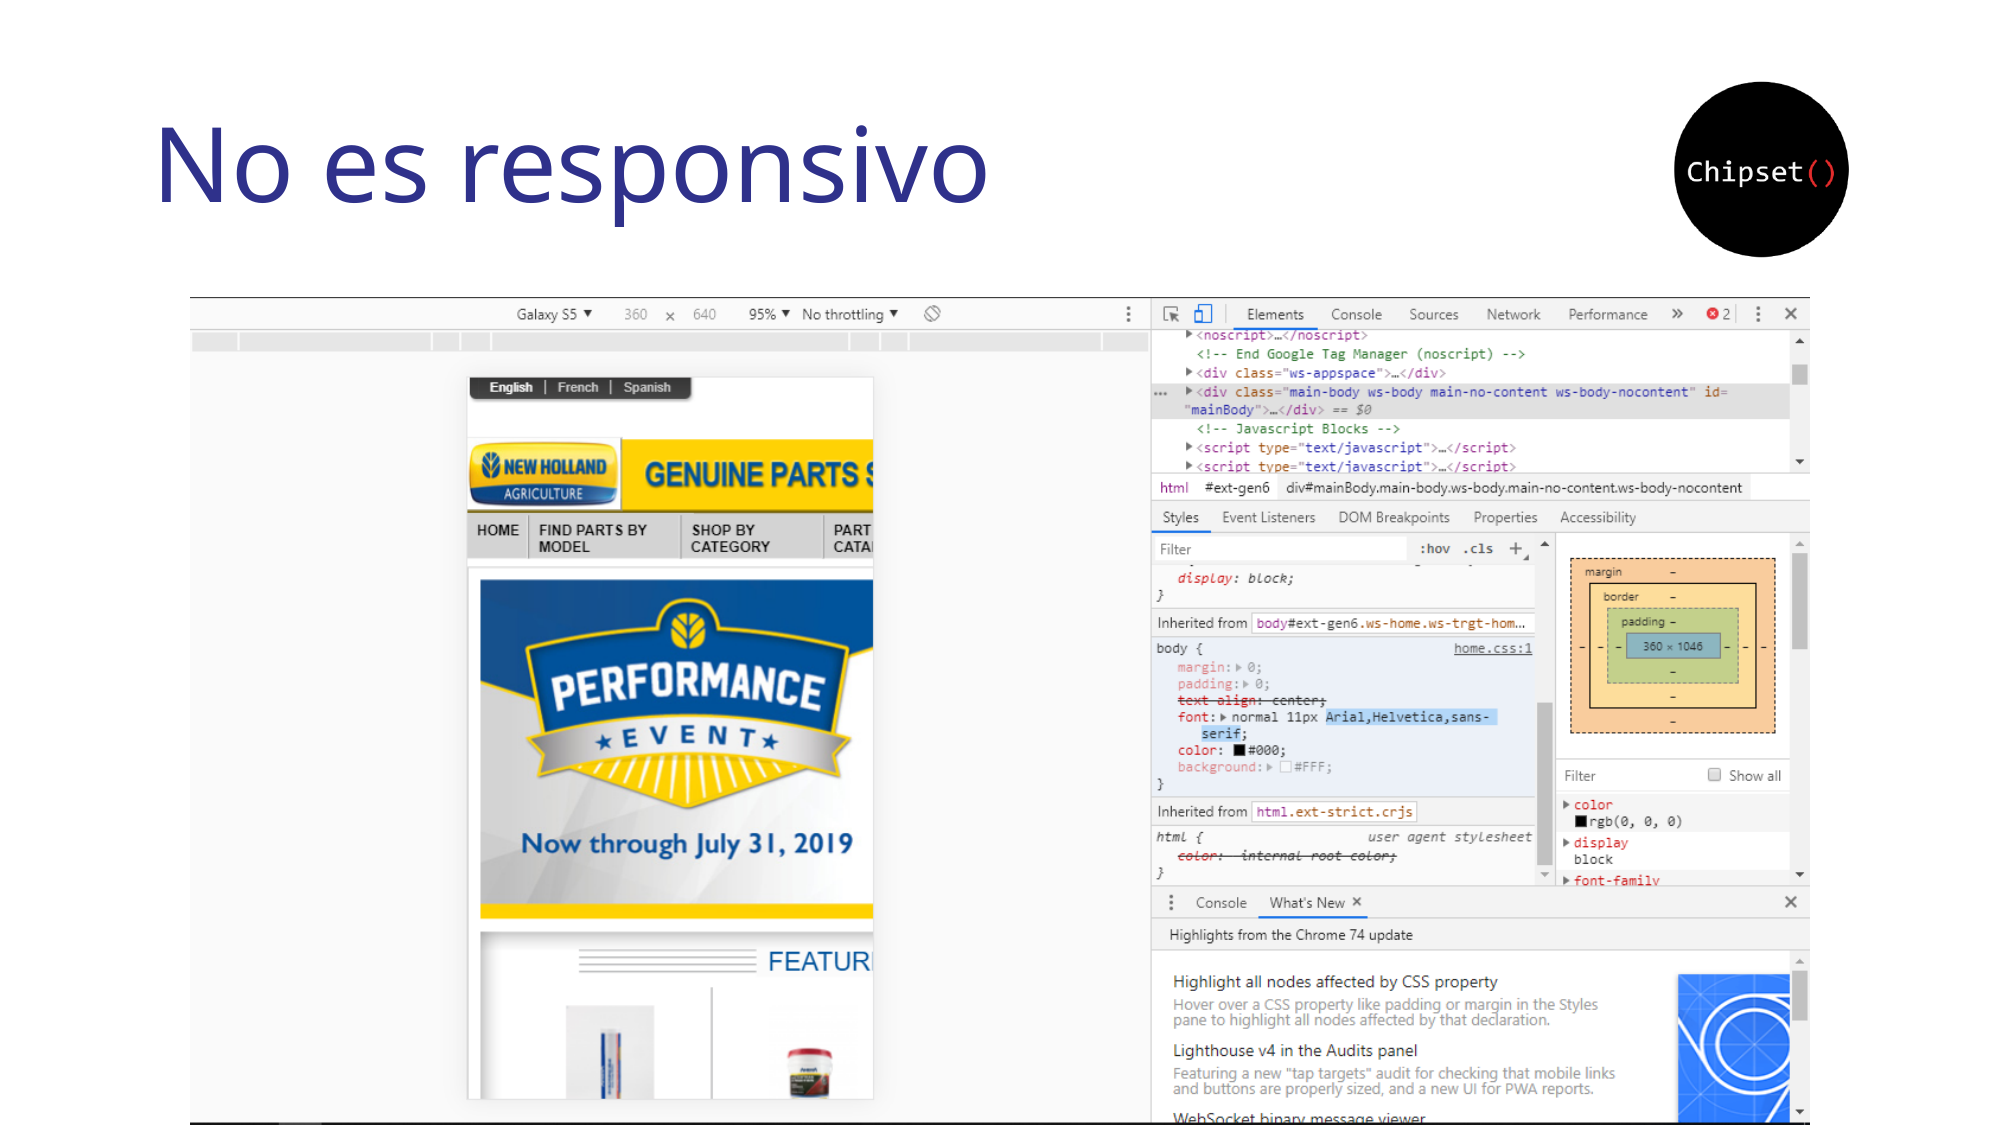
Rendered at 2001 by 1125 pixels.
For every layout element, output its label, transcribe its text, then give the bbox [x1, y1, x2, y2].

picture [190, 297, 1810, 1125]
title No es responsivo [137, 59, 1863, 278]
picture [1661, 79, 1863, 258]
